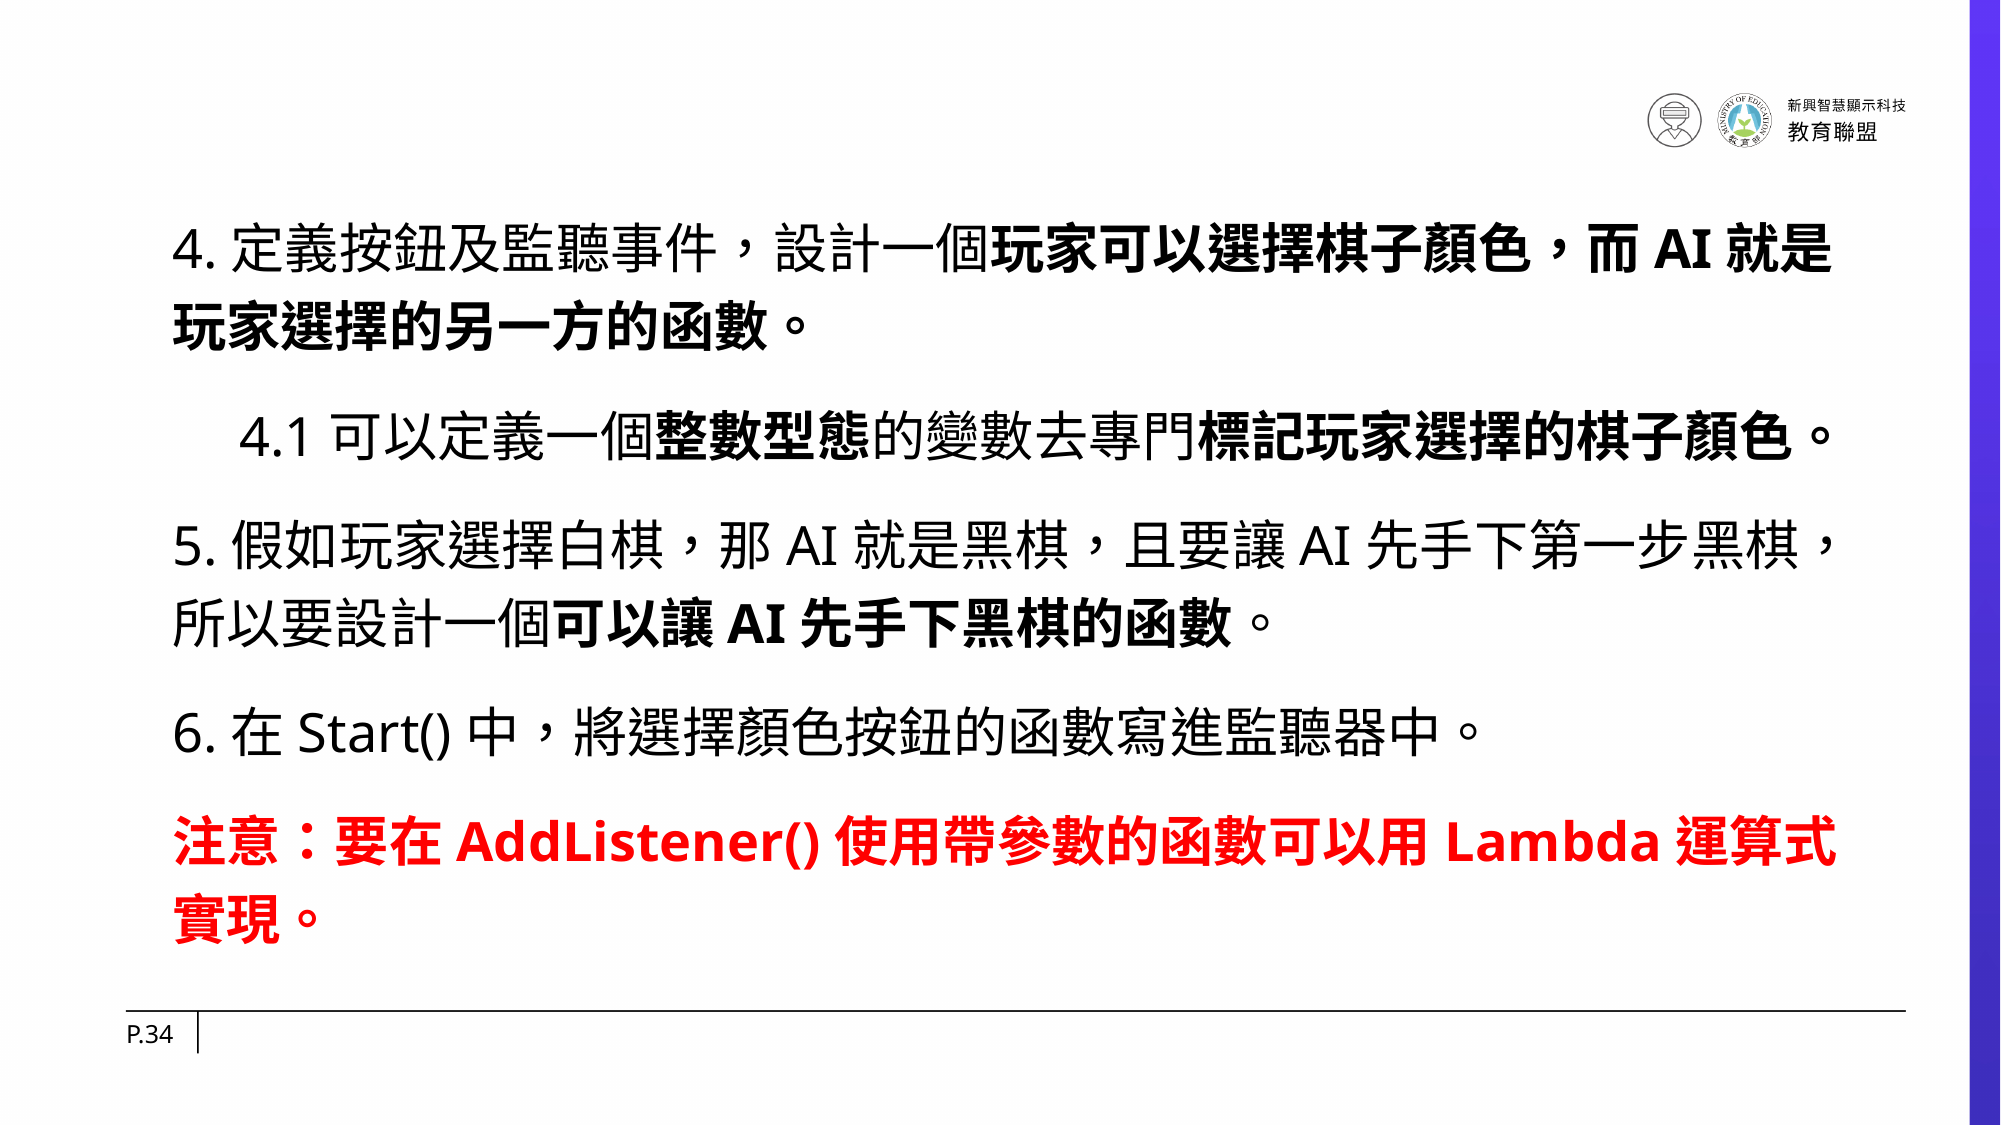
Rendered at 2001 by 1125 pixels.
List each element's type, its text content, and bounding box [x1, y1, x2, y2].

list 4.定義按鈕及監聽事件，設計一個玩家可以選擇棋子顏色，而AI就是玩家選擇的另一方的函數。 4.1可以定義一個整數型態的變數去專門標記玩家選擇的棋子顏色。 5.假如玩家選擇白棋，那AI就是黑棋，且要讓AI先手下第一步黑棋，所以要設計一個可以讓AI先手下黑棋的函數。 6.在Start()中，將選擇顏色按鈕的函數寫進監聽器中。 注意：要在AddListener()使用帶參數的函數可以用Lambda運算式實現。 [157, 194, 1888, 931]
slide_number P.34 [111, 1016, 204, 1055]
picture [0, 0, 2001, 1125]
